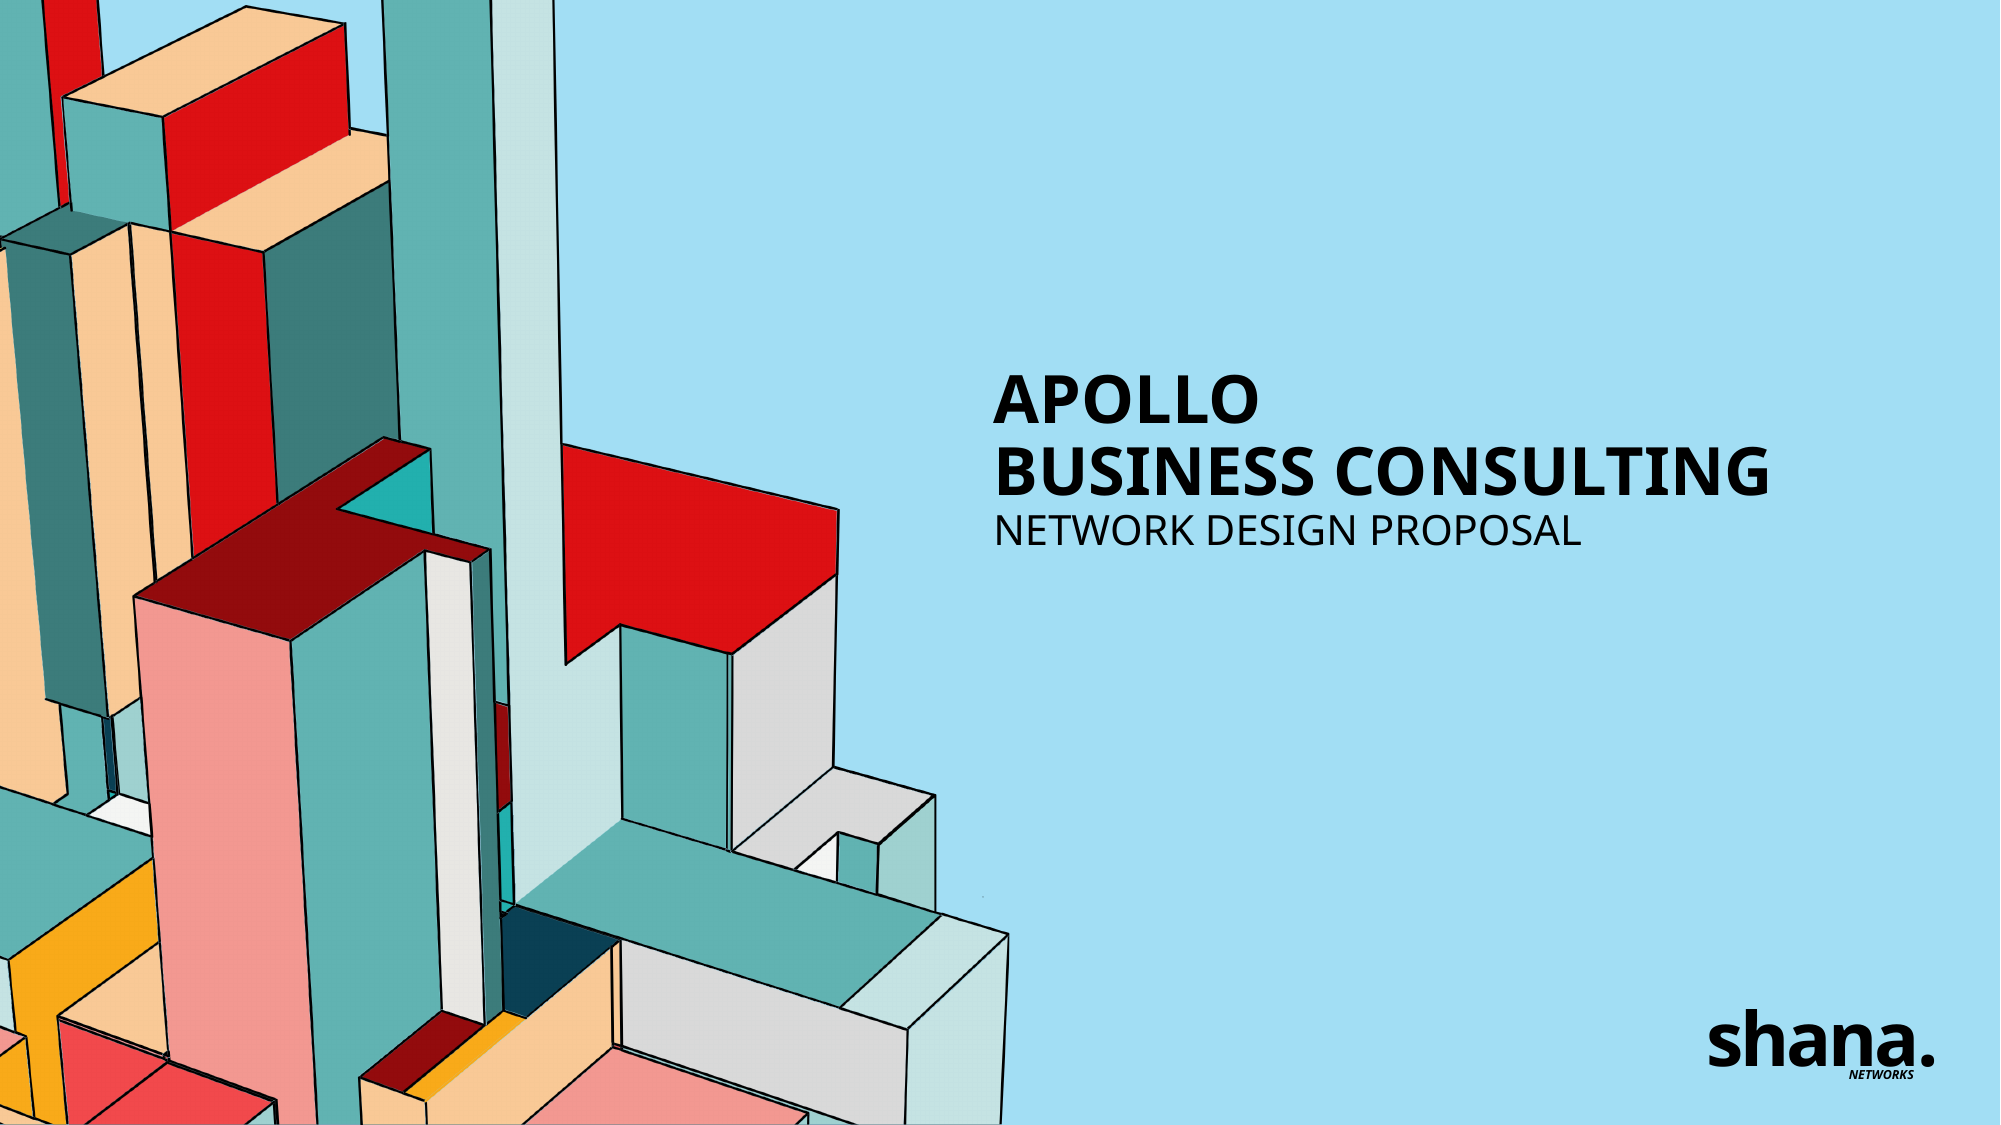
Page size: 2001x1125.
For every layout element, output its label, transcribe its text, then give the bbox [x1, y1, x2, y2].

text_box shana. [1691, 989, 1974, 1090]
title Apollo Business Consulting Network Design Proposal [978, 354, 2000, 563]
text_box NETWORKS [1834, 1059, 1946, 1089]
picture [0, 0, 1010, 1125]
